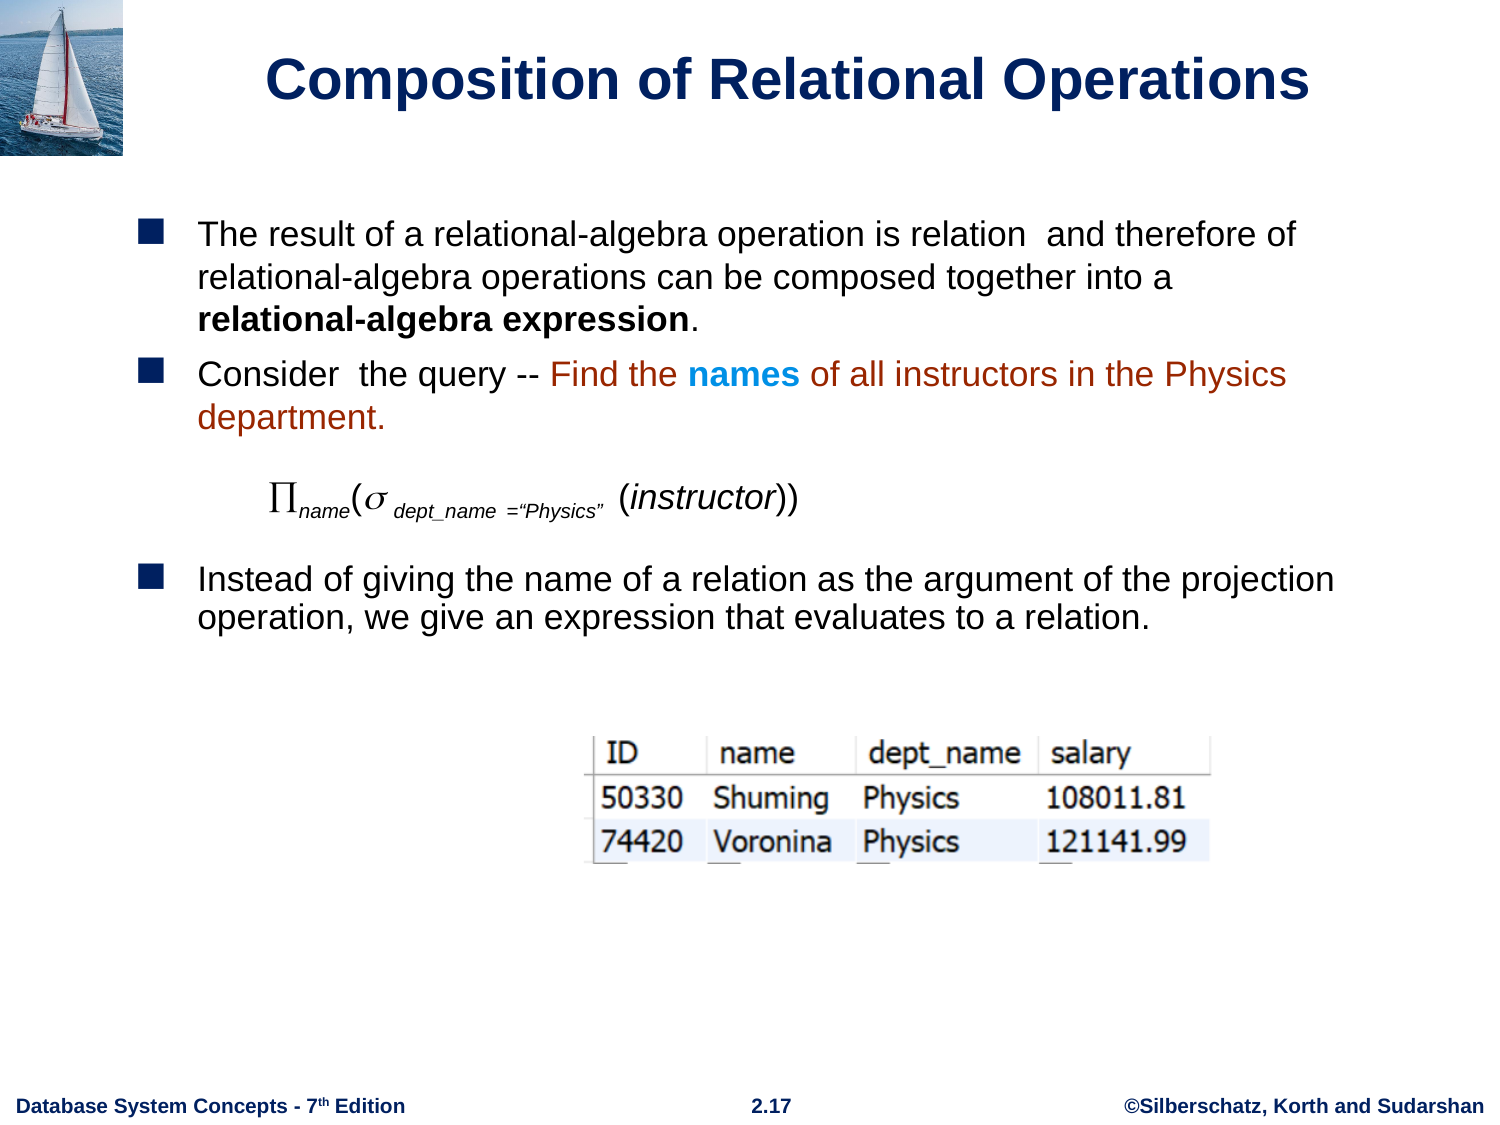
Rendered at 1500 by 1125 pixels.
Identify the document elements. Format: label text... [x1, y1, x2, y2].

title Composition of Relational Operations [125, 18, 1452, 120]
picture [0, 0, 123, 156]
list The result of a relational-algebra operation is relation and therefore of relational-algebra operations can be composed together into a relational-algebra expression. Consider the query -- Find the names of all instructors in the Physics department. name( dept_name =“Physics” (instructor)) Instead of giving the name of a relation as the argument of the projection operation, we give an expression that evaluates to a relation. [126, 203, 1366, 814]
picture [583, 736, 1258, 865]
